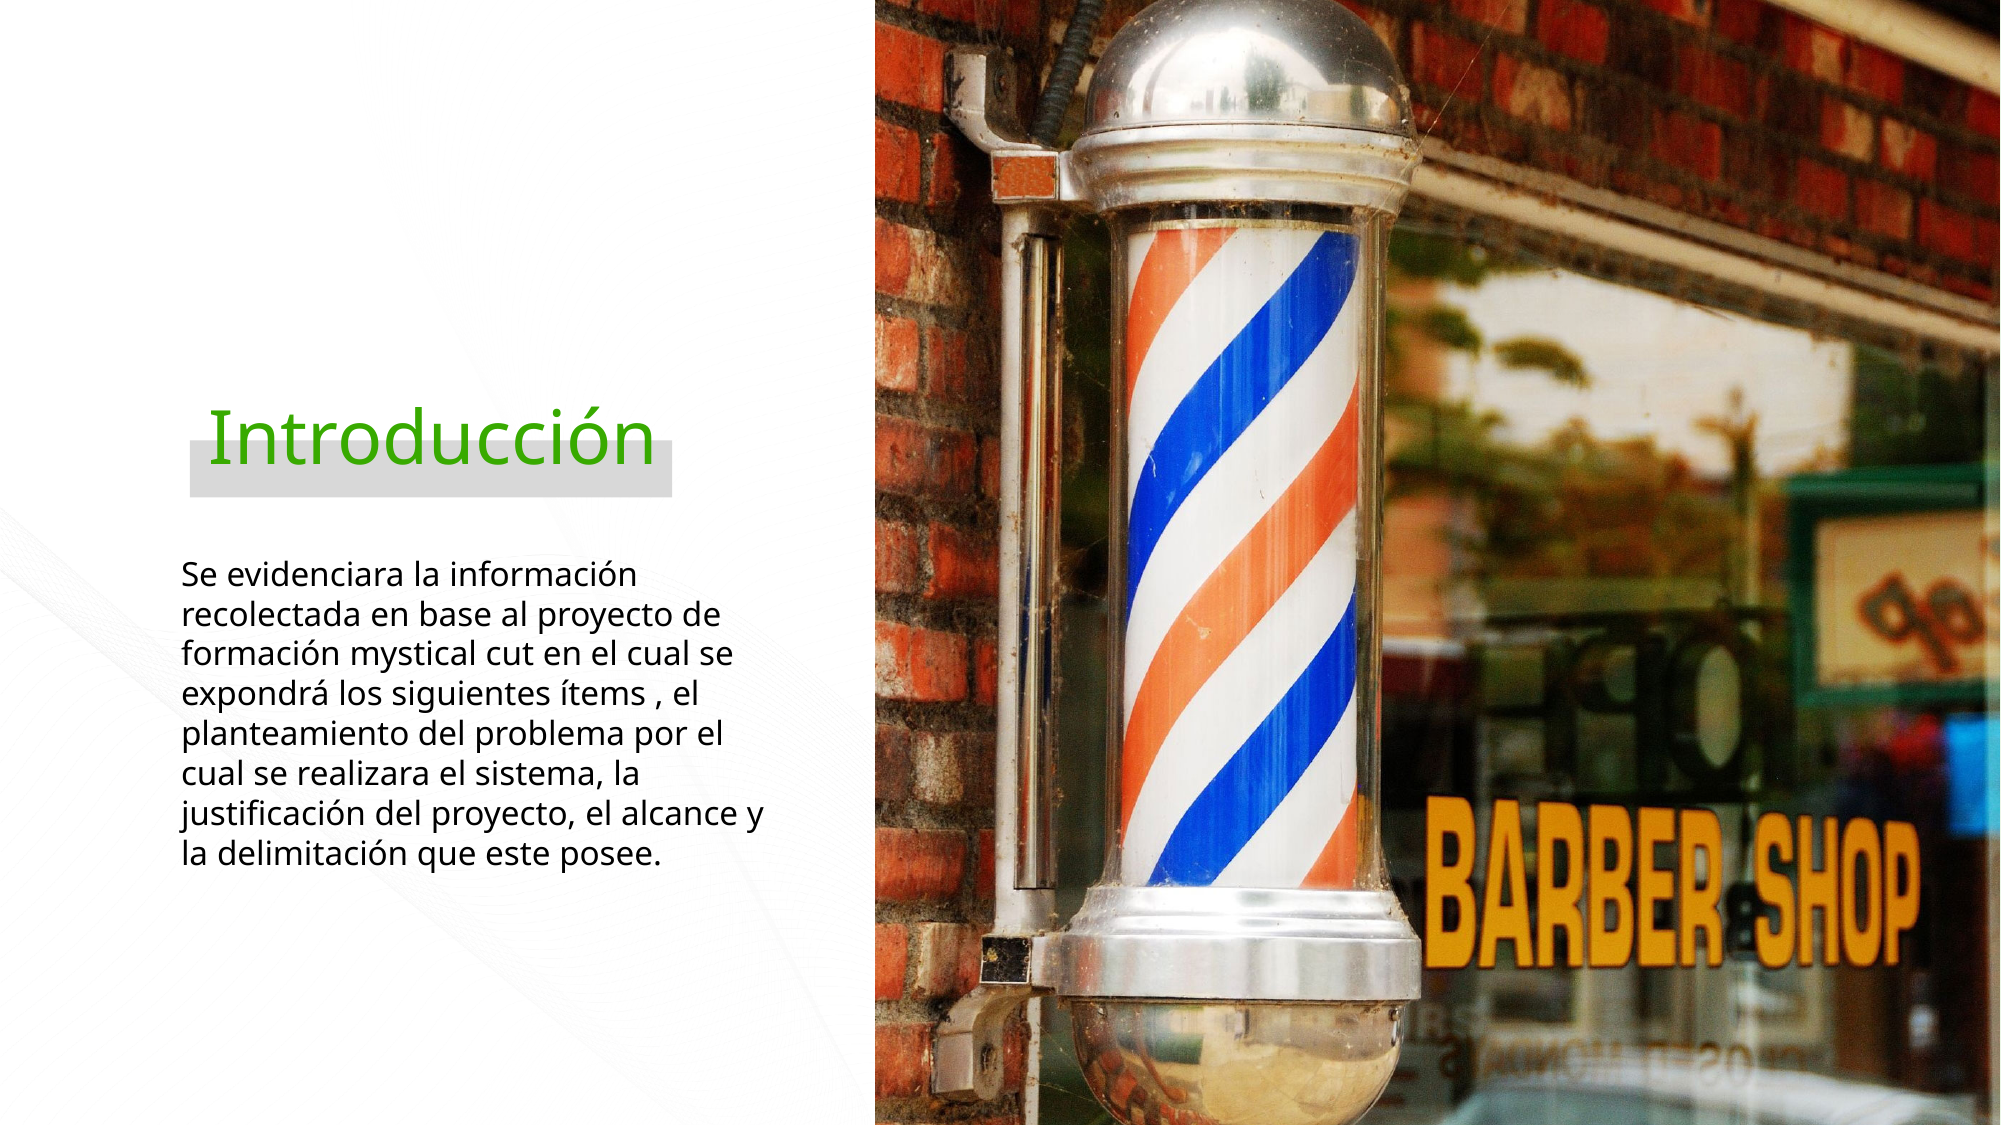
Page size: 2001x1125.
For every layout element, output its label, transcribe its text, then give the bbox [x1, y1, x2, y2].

picture [0, 0, 2001, 1125]
text_box Se evidenciara la información recolectada en base al proyecto de formación mystical cut en el cual se expondrá los siguientes ítems , el planteamiento del problema por el cual se realizara el sistema, la justificación del proyecto, el alcance y la delimitación que este posee. [166, 545, 799, 880]
text_box Introducción [193, 392, 771, 504]
text_box [189, 440, 193, 498]
